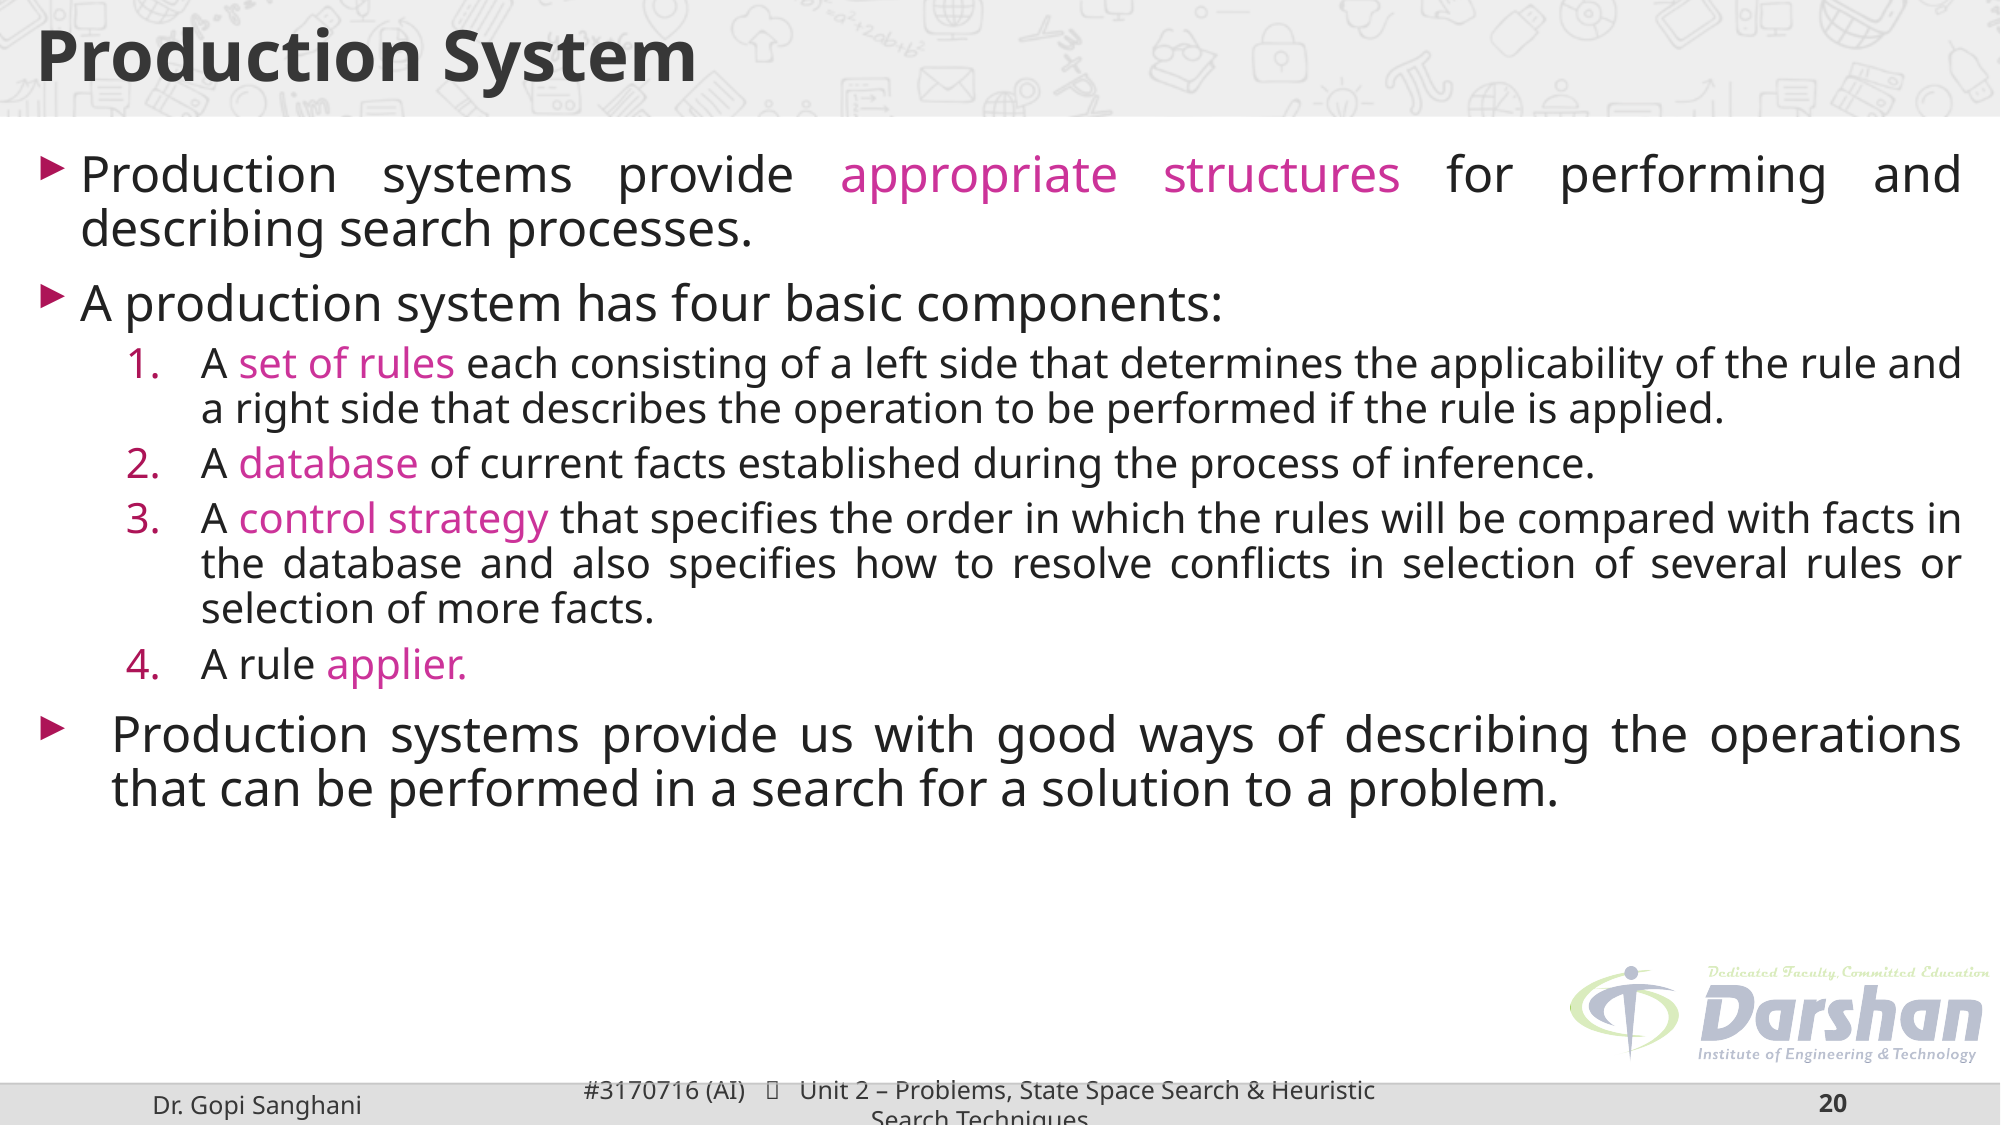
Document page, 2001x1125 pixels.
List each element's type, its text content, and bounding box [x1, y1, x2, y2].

title Production System [0, 0, 2000, 117]
list Production systems provide appropriate structures for performing and describing search processes. A production system has four basic components: A set of rules each consisting of a left side that determines the applicability of the rule and a right side that describes the operation to be performed if the rule is applied. A database of current facts established during the process of inference. A control strategy that specifies the order in which the rules will be compared with facts in the database and also specifies how to resolve conflicts in selection of several rules or selection of more facts. A rule applier. Production systems provide us with good ways of describing the operations that can be performed in a search for a solution to a problem. [21, 141, 1979, 1059]
text_box B [1570, 966, 1990, 1063]
